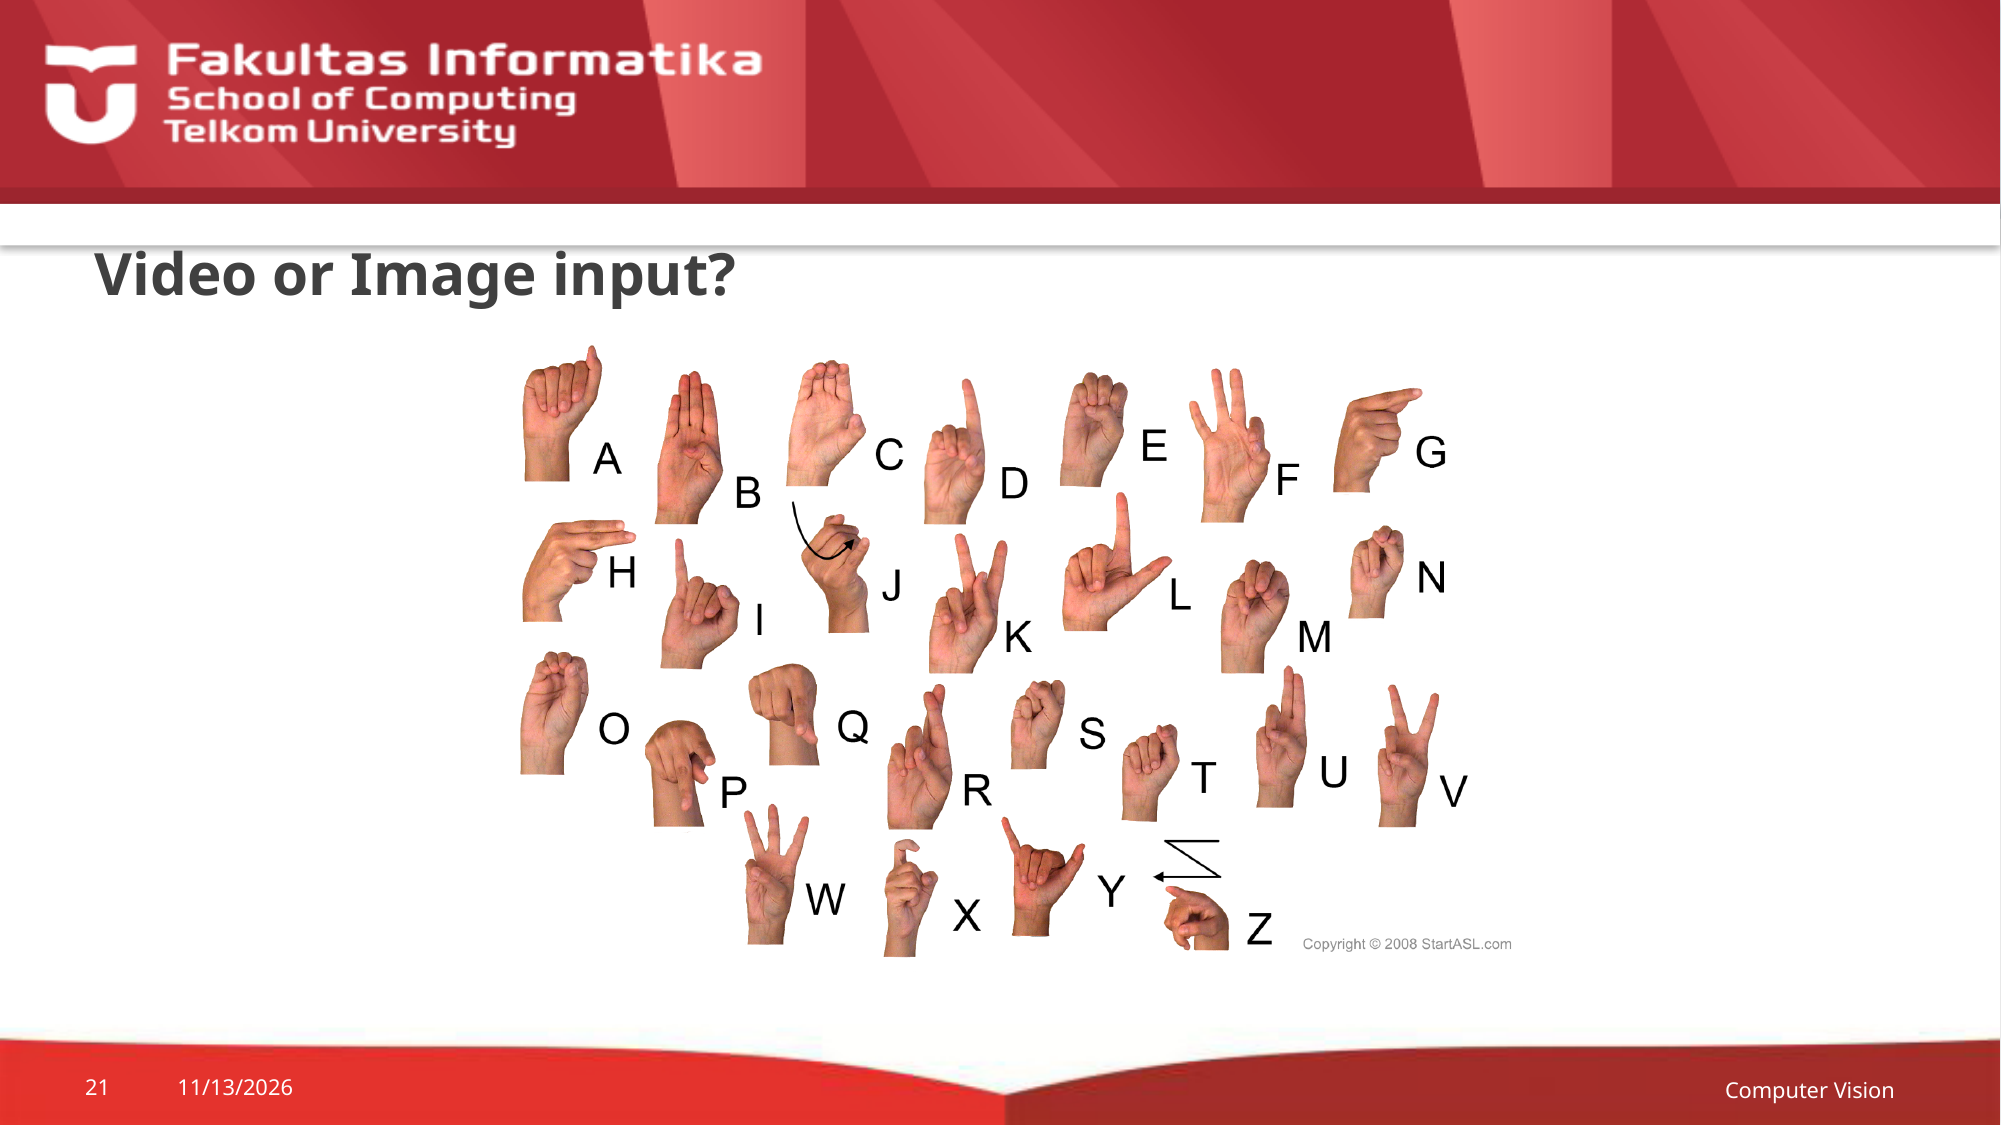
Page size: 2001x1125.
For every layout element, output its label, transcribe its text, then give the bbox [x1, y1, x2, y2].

slide_number 11-Sep-20 [177, 1058, 537, 1119]
picture [0, 0, 2001, 1125]
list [462, 329, 1520, 991]
slide_number 21 [85, 1058, 164, 1119]
list Computer Vision [1185, 1058, 1911, 1119]
title Video or Image input? [79, 219, 1901, 325]
